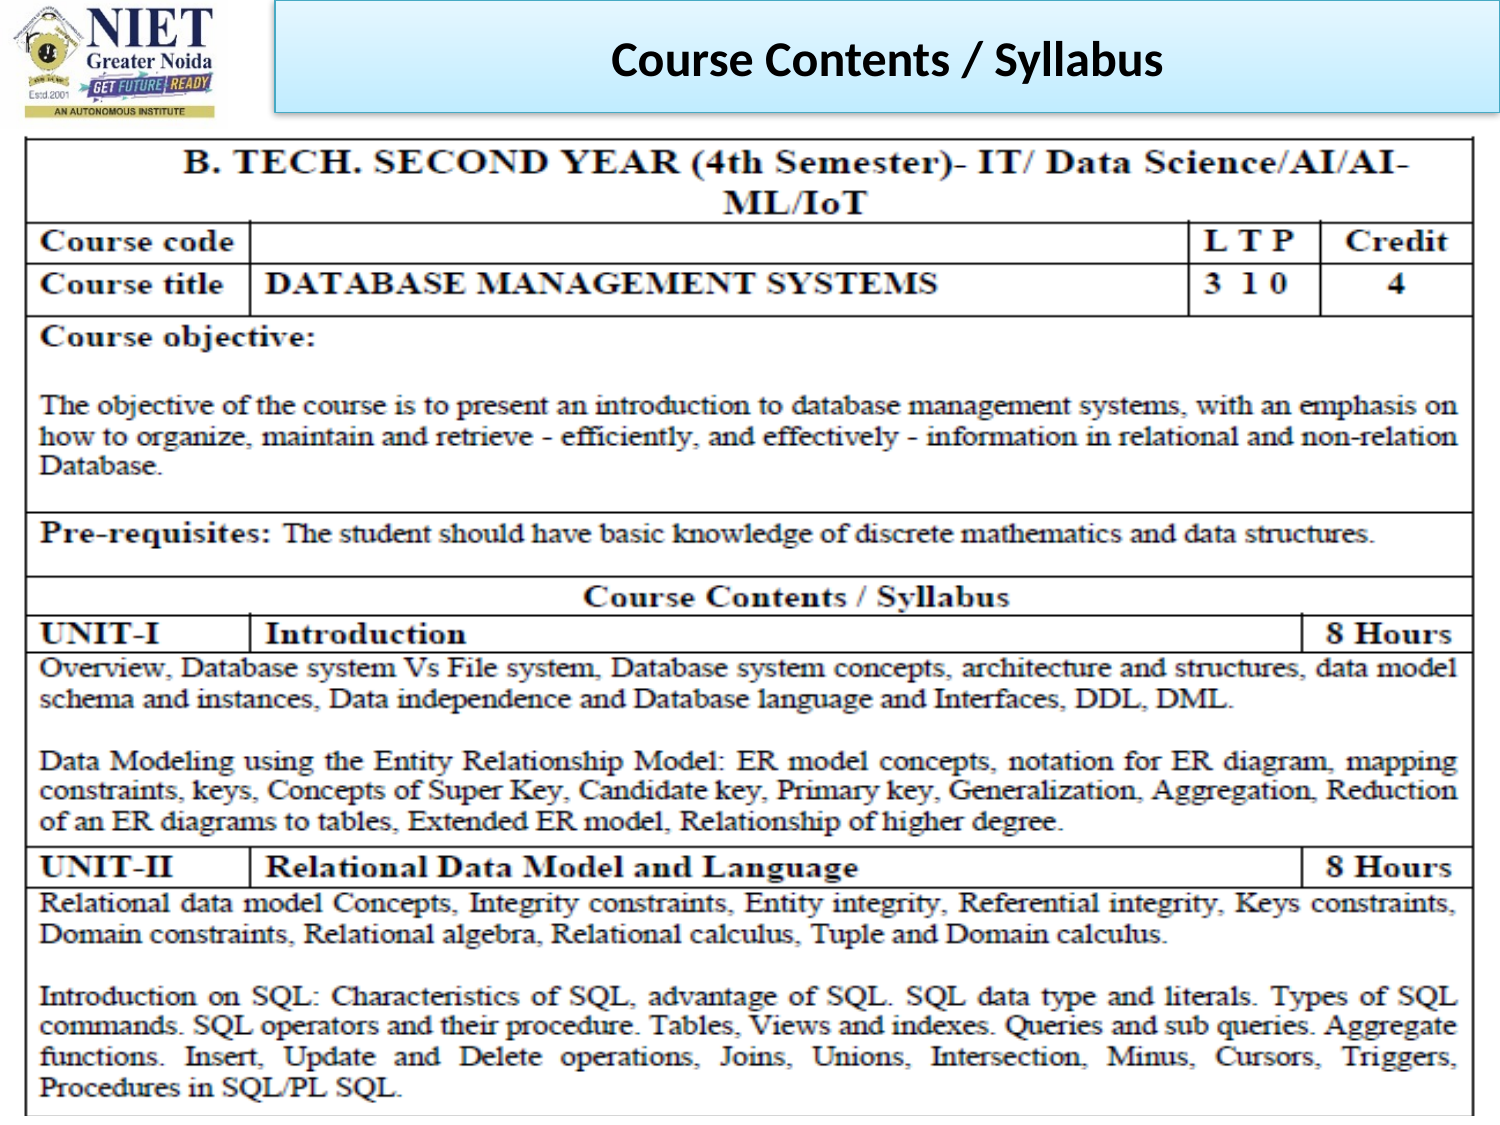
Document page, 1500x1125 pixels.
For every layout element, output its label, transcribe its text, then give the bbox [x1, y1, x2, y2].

picture [0, 0, 1500, 1116]
text_box Course Contents / Syllabus [274, 0, 1500, 113]
